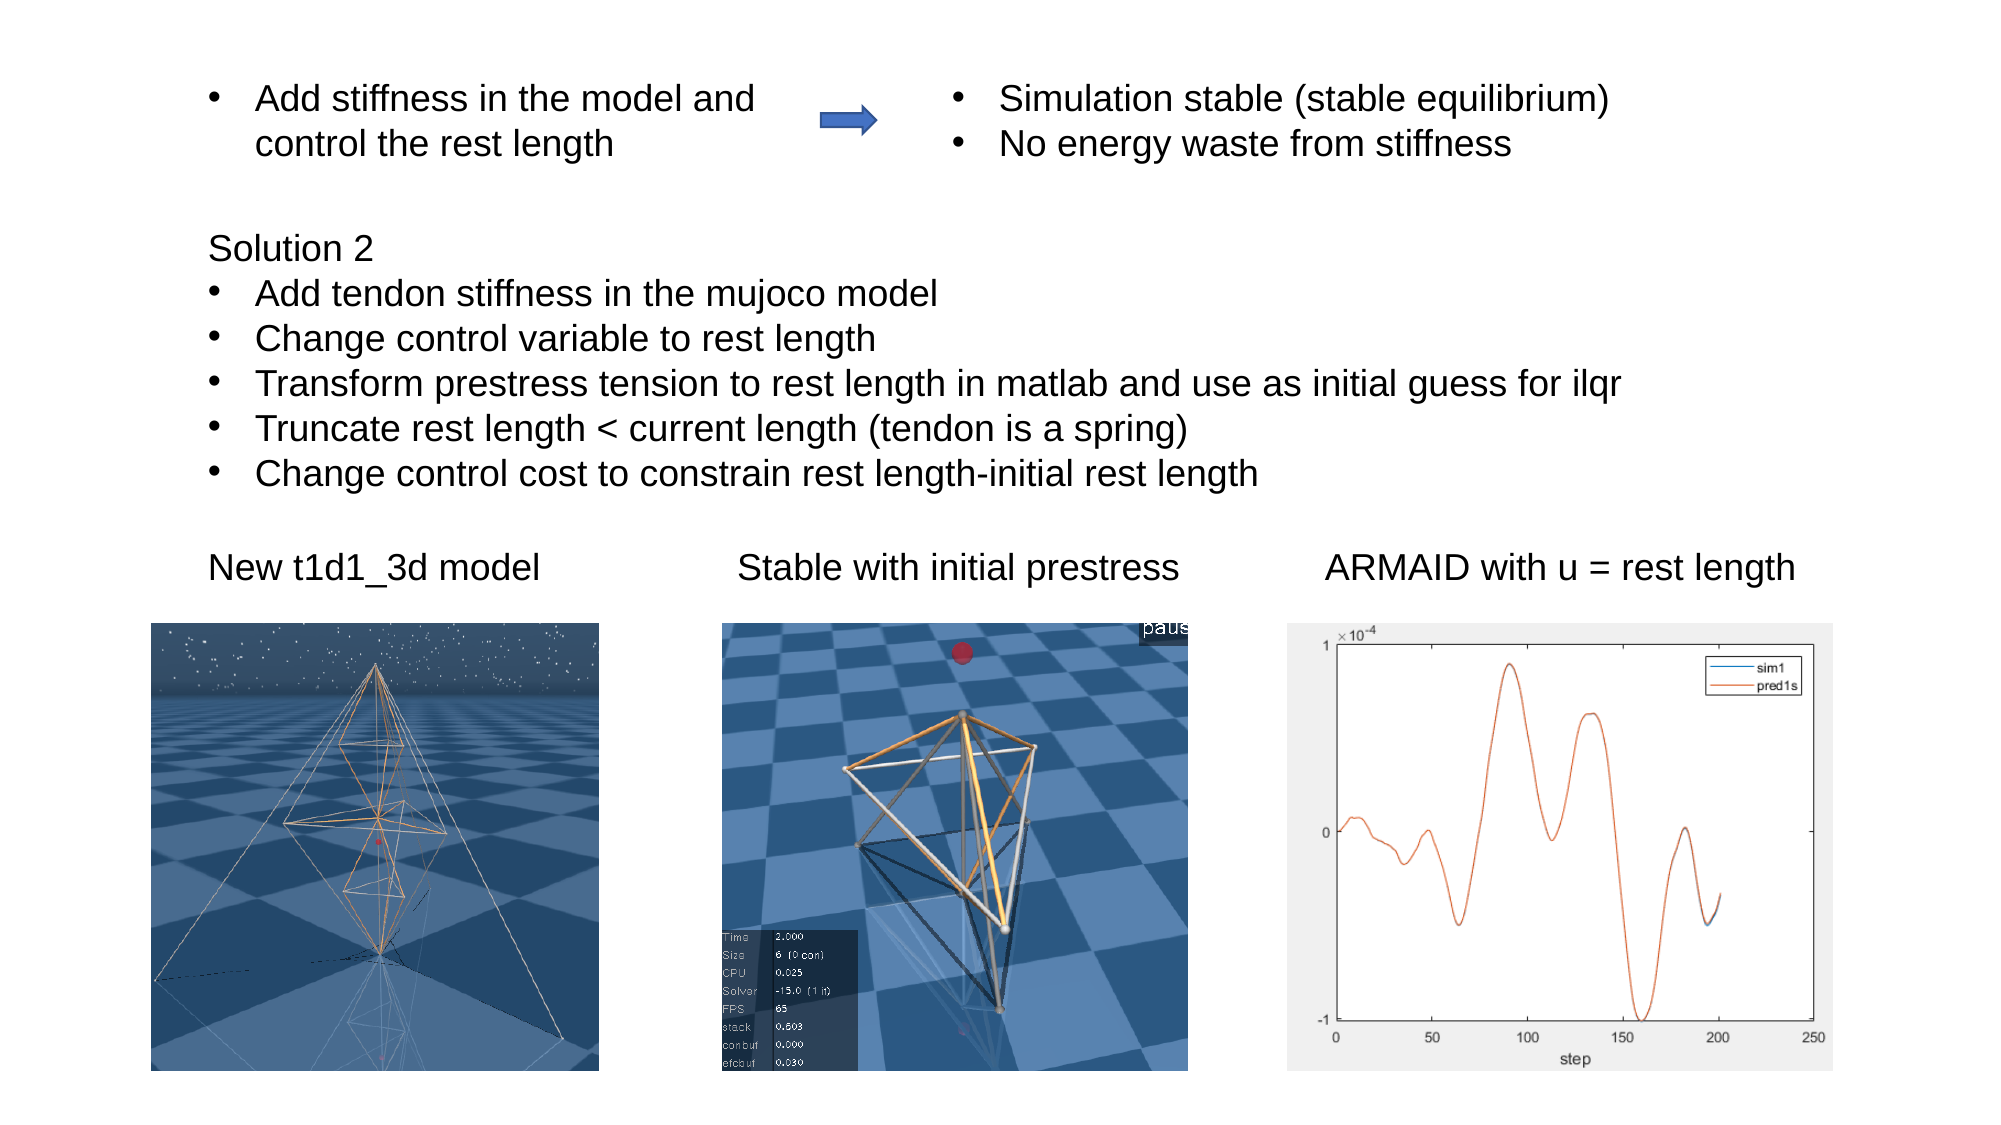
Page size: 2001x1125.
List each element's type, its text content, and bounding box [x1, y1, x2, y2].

text_box Simulation stable (stable equilibrium) No energy waste from stiffness [937, 66, 1961, 172]
text_box Stable with initial prestress [722, 535, 1199, 596]
text_box Add stiffness in the model and control the rest length [193, 66, 816, 172]
picture [151, 623, 599, 1071]
picture [722, 623, 1188, 1071]
picture [1287, 623, 1833, 1071]
text_box [819, 103, 878, 137]
text_box ARMAID with u = rest length [1310, 535, 1833, 596]
text_box New t1d1_3d model [193, 535, 558, 596]
text_box Solution 2 Add tendon stiffness in the mujoco model Change control variable to rest length Transform prestress tension to rest length in matlab and use as initial guess for ilqr Truncate rest length < current length (tendon is a spring) Change control cost to constrain rest length-initial rest length [193, 216, 1727, 501]
